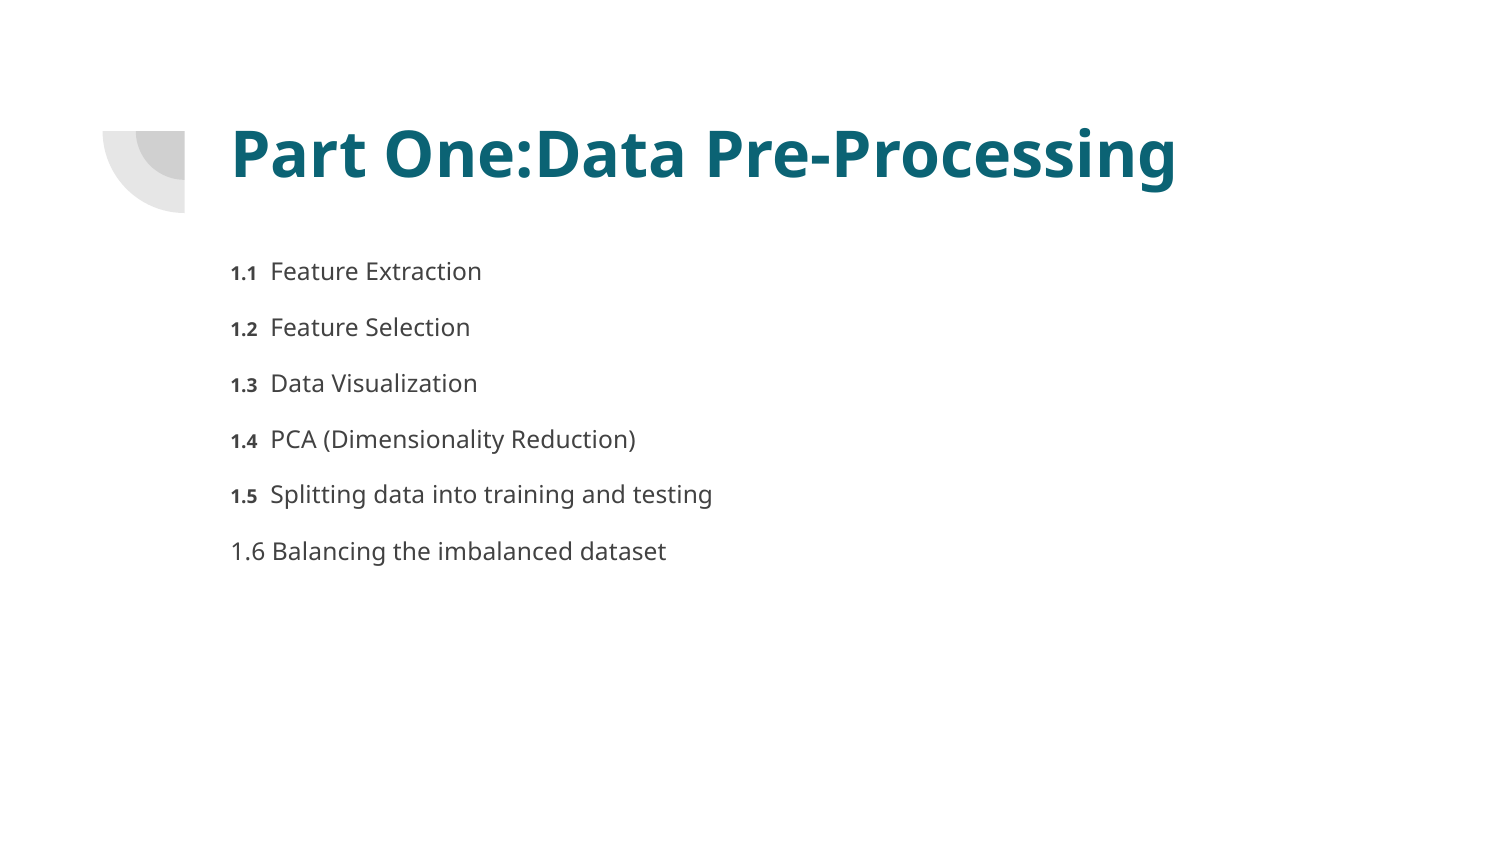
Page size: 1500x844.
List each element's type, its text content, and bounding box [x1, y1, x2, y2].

title Part One:Data Pre-Processing [215, 98, 1369, 224]
list 1.1 Feature Extraction 1.2 Feature Selection 1.3 Data Visualization 1.4 PCA (Dimensionality Reduction) 1.5 Splitting data into training and testing 1.6 Balancing the imbalanced dataset [215, 236, 892, 581]
